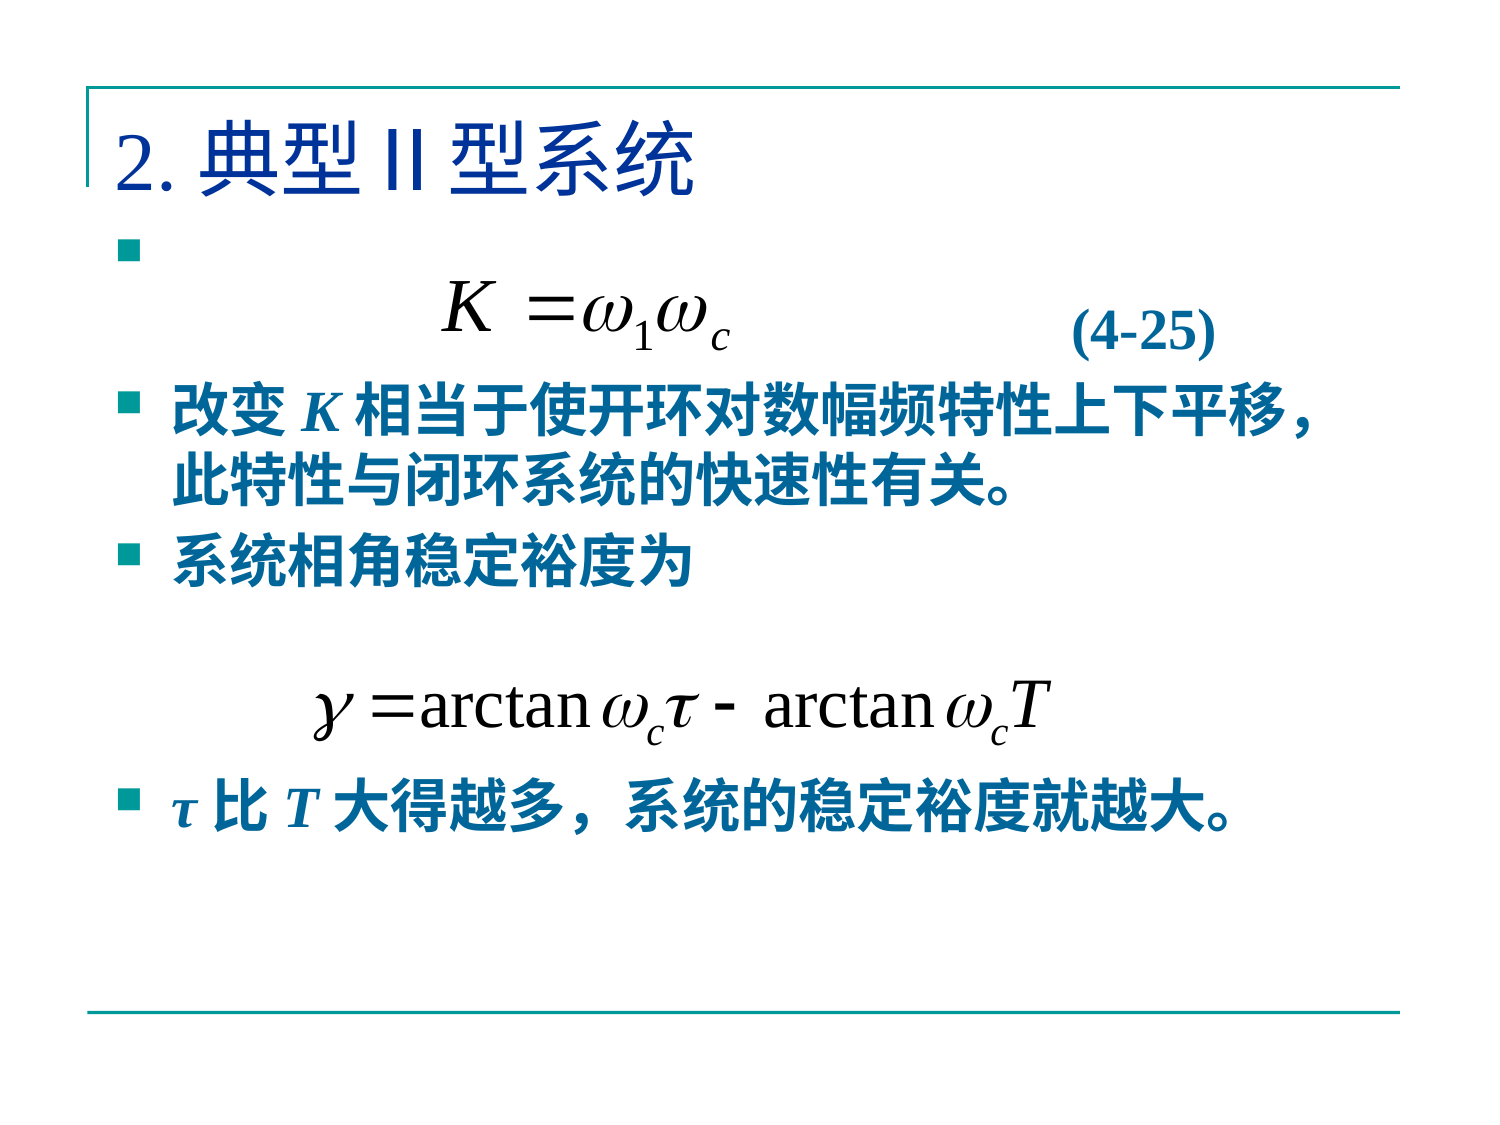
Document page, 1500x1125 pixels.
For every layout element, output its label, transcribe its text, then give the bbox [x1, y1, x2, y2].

list (4-25) 改变K相当于使开环对数幅频特性上下平移，此特性与闭环系统的快速性有关。 系统相角稳定裕度为 τ比T大得越多，系统的稳定裕度就越大。 [99, 544, 1388, 1006]
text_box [301, 656, 1069, 764]
list (4-25) 改变K相当于使开环对数幅频特性上下平移，此特性与闭环系统的快速性有关。 系统相角稳定裕度为 τ比T大得越多，系统的稳定裕度就越大。 [99, 213, 1388, 522]
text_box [428, 255, 748, 370]
title 2.典型Ⅱ型系统 [99, 99, 1365, 201]
list (4-25) 改变K相当于使开环对数幅频特性上下平移，此特性与闭环系统的快速性有关。 系统相角稳定裕度为 τ比T大得越多，系统的稳定裕度就越大。 [99, 523, 1388, 543]
